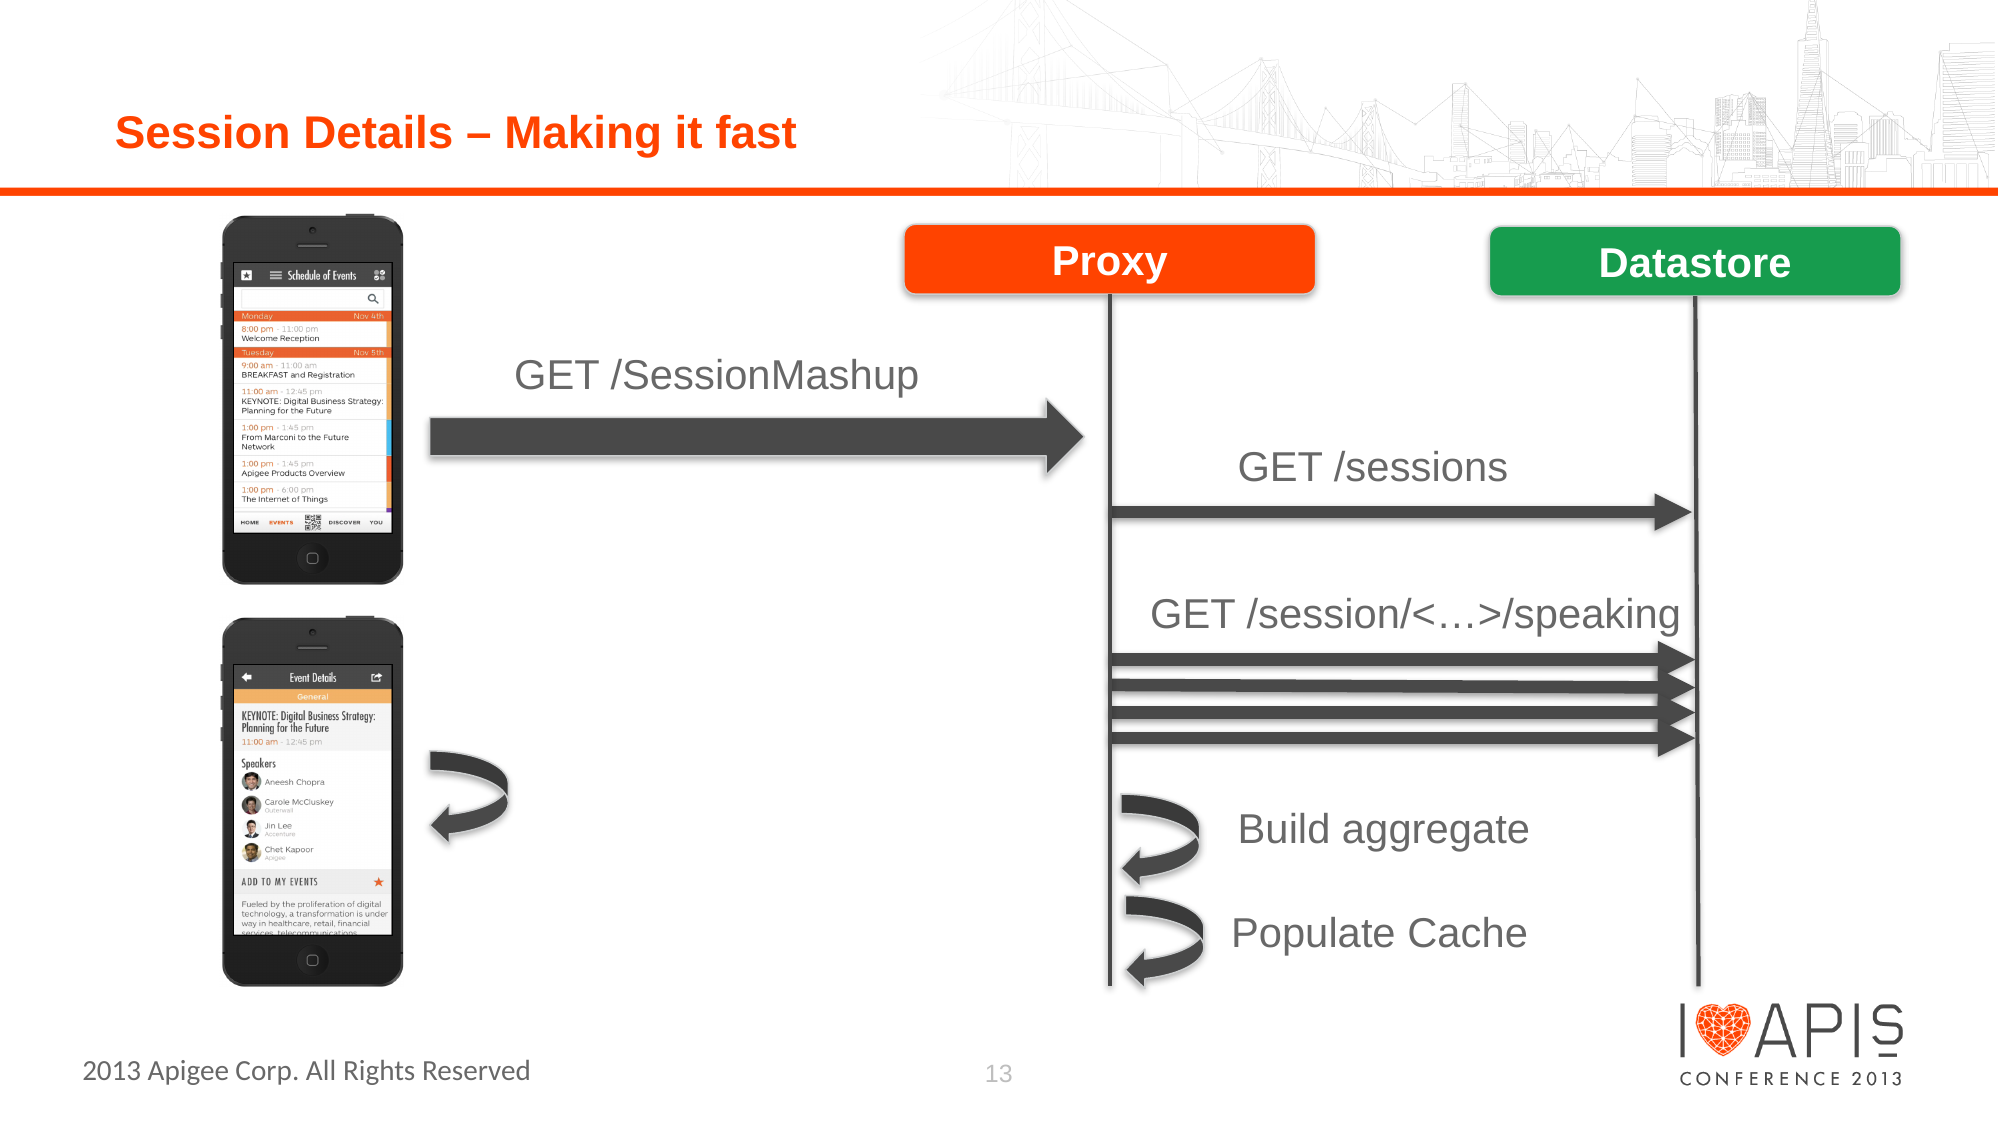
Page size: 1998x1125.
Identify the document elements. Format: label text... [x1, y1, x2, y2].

text_box [1124, 894, 1205, 990]
text_box GET /sessions [1222, 432, 1524, 498]
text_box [1695, 691, 1699, 987]
text_box GET /session/<…>/speaking [1135, 579, 1690, 645]
title Session Details – Making it fast [99, 74, 1898, 186]
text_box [1695, 295, 1699, 688]
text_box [1115, 684, 1696, 688]
picture [0, 0, 1998, 1125]
text_box Proxy [903, 223, 1317, 295]
text_box [428, 750, 510, 845]
text_box Datastore [1488, 225, 1902, 297]
text_box [1120, 793, 1201, 888]
text_box Build aggregate [1222, 793, 1546, 859]
text_box Populate Cache [1216, 898, 1544, 964]
text_box GET /SessionMashup [499, 340, 935, 406]
slide_number 13 [765, 1042, 1233, 1102]
text_box [428, 397, 1086, 476]
